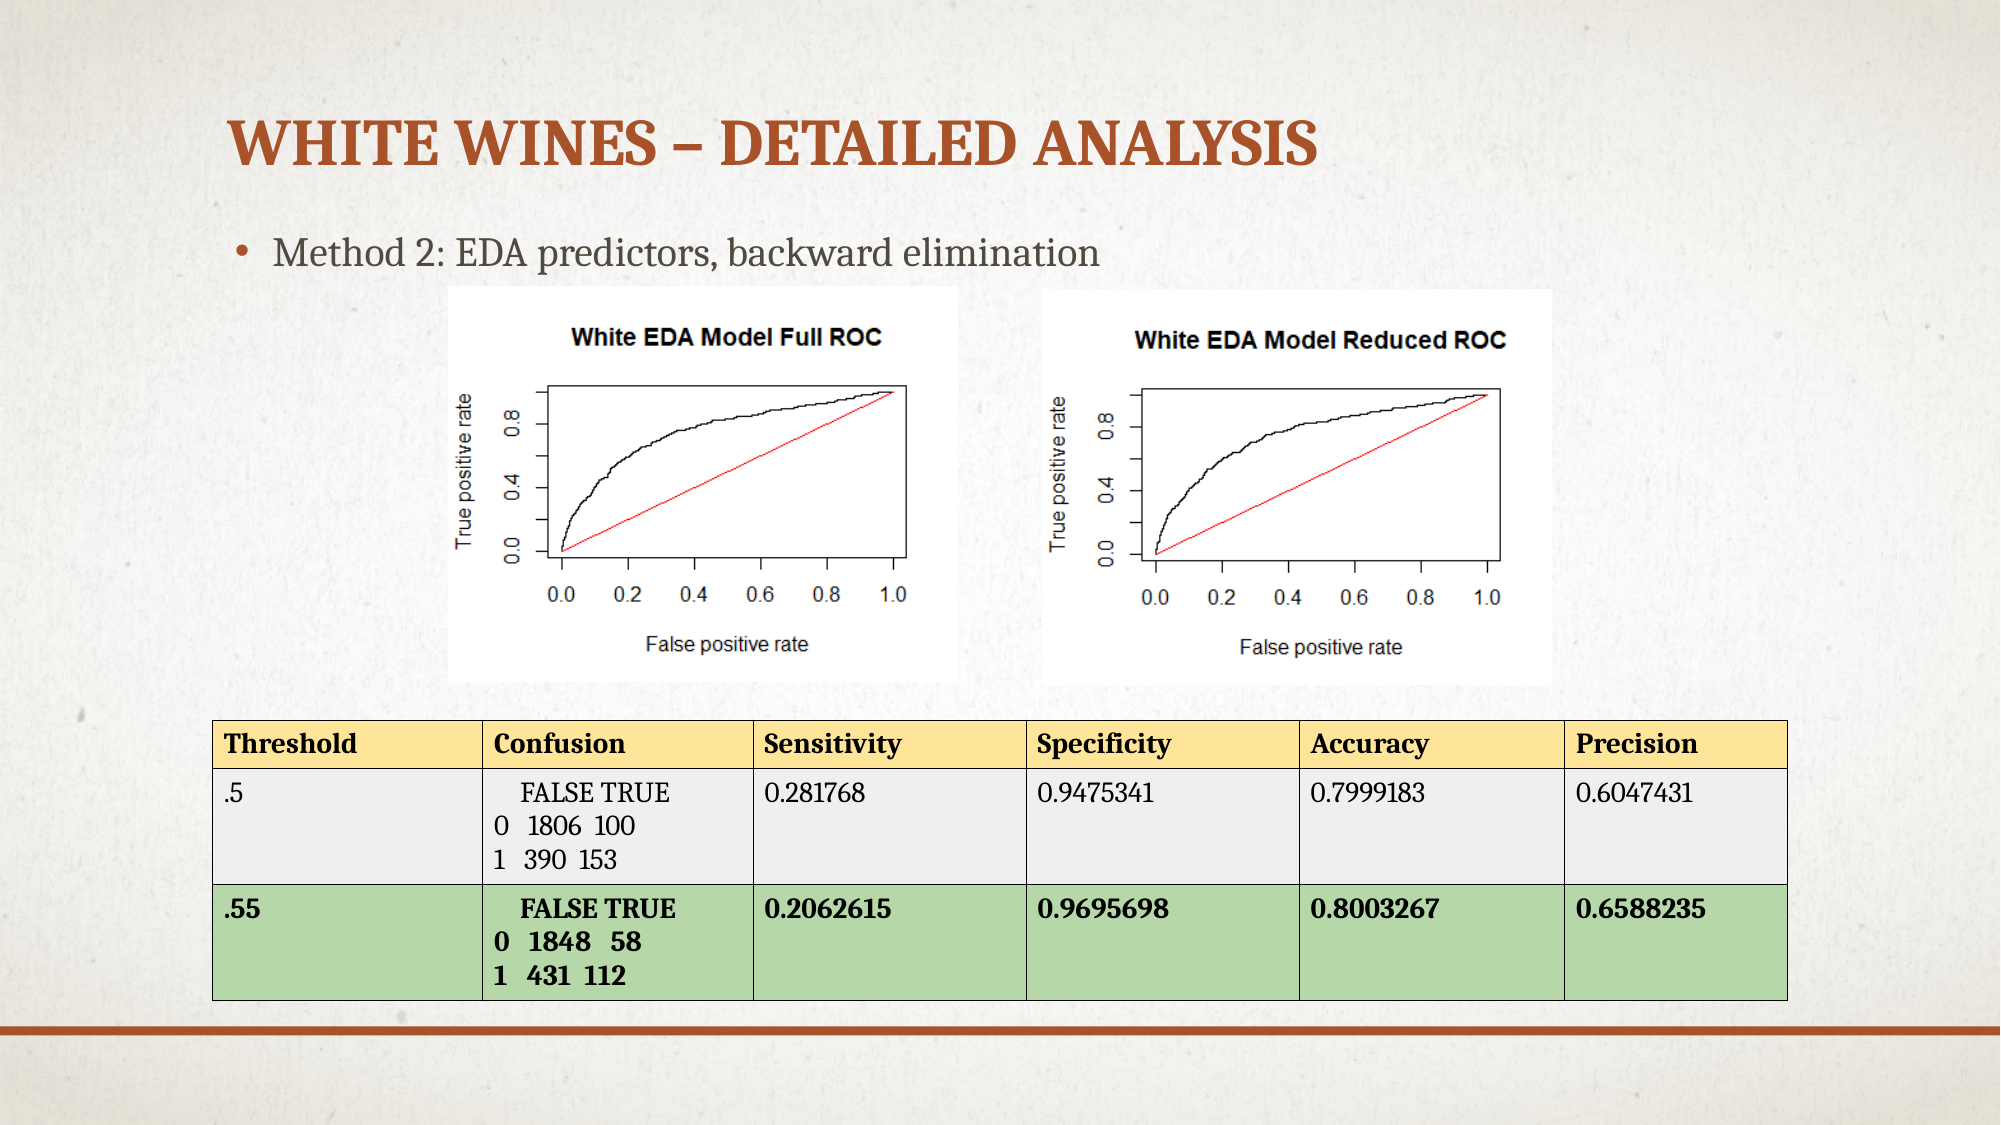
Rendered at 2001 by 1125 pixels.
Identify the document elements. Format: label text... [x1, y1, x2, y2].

table_cell 0.2062615 [754, 885, 1026, 1000]
table_cell 0.9695698 [1027, 885, 1299, 1000]
table_cell 0.8003267 [1300, 885, 1564, 1000]
table_cell FALSE TRUE 0 1848 58 1 431 112 [483, 885, 753, 1000]
table_cell 0.281768 [754, 769, 1026, 884]
table_cell .5 [213, 769, 482, 884]
table_cell .55 [213, 885, 482, 1000]
table_cell 0.6588235 [1565, 885, 1787, 1000]
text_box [448, 286, 1552, 685]
table_cell FALSE TRUE 0 1806 100 1 390 153 [483, 769, 753, 884]
table_cell 0.9475341 [1027, 769, 1299, 884]
table_header Sensitivity [754, 721, 1026, 768]
table_cell 0.7999183 [1300, 769, 1564, 884]
table_cell 0.6047431 [1565, 769, 1787, 884]
table_header Specificity [1027, 721, 1299, 768]
table_header Accuracy [1300, 721, 1564, 768]
table_header Threshold [213, 721, 482, 768]
title White Wines – Detailed Analysis [212, 0, 1788, 188]
picture [0, 0, 2001, 1125]
list Method 2: EDA predictors, backward elimination [212, 222, 1788, 720]
table_header Confusion [483, 721, 753, 768]
table_header Precision [1565, 721, 1787, 768]
